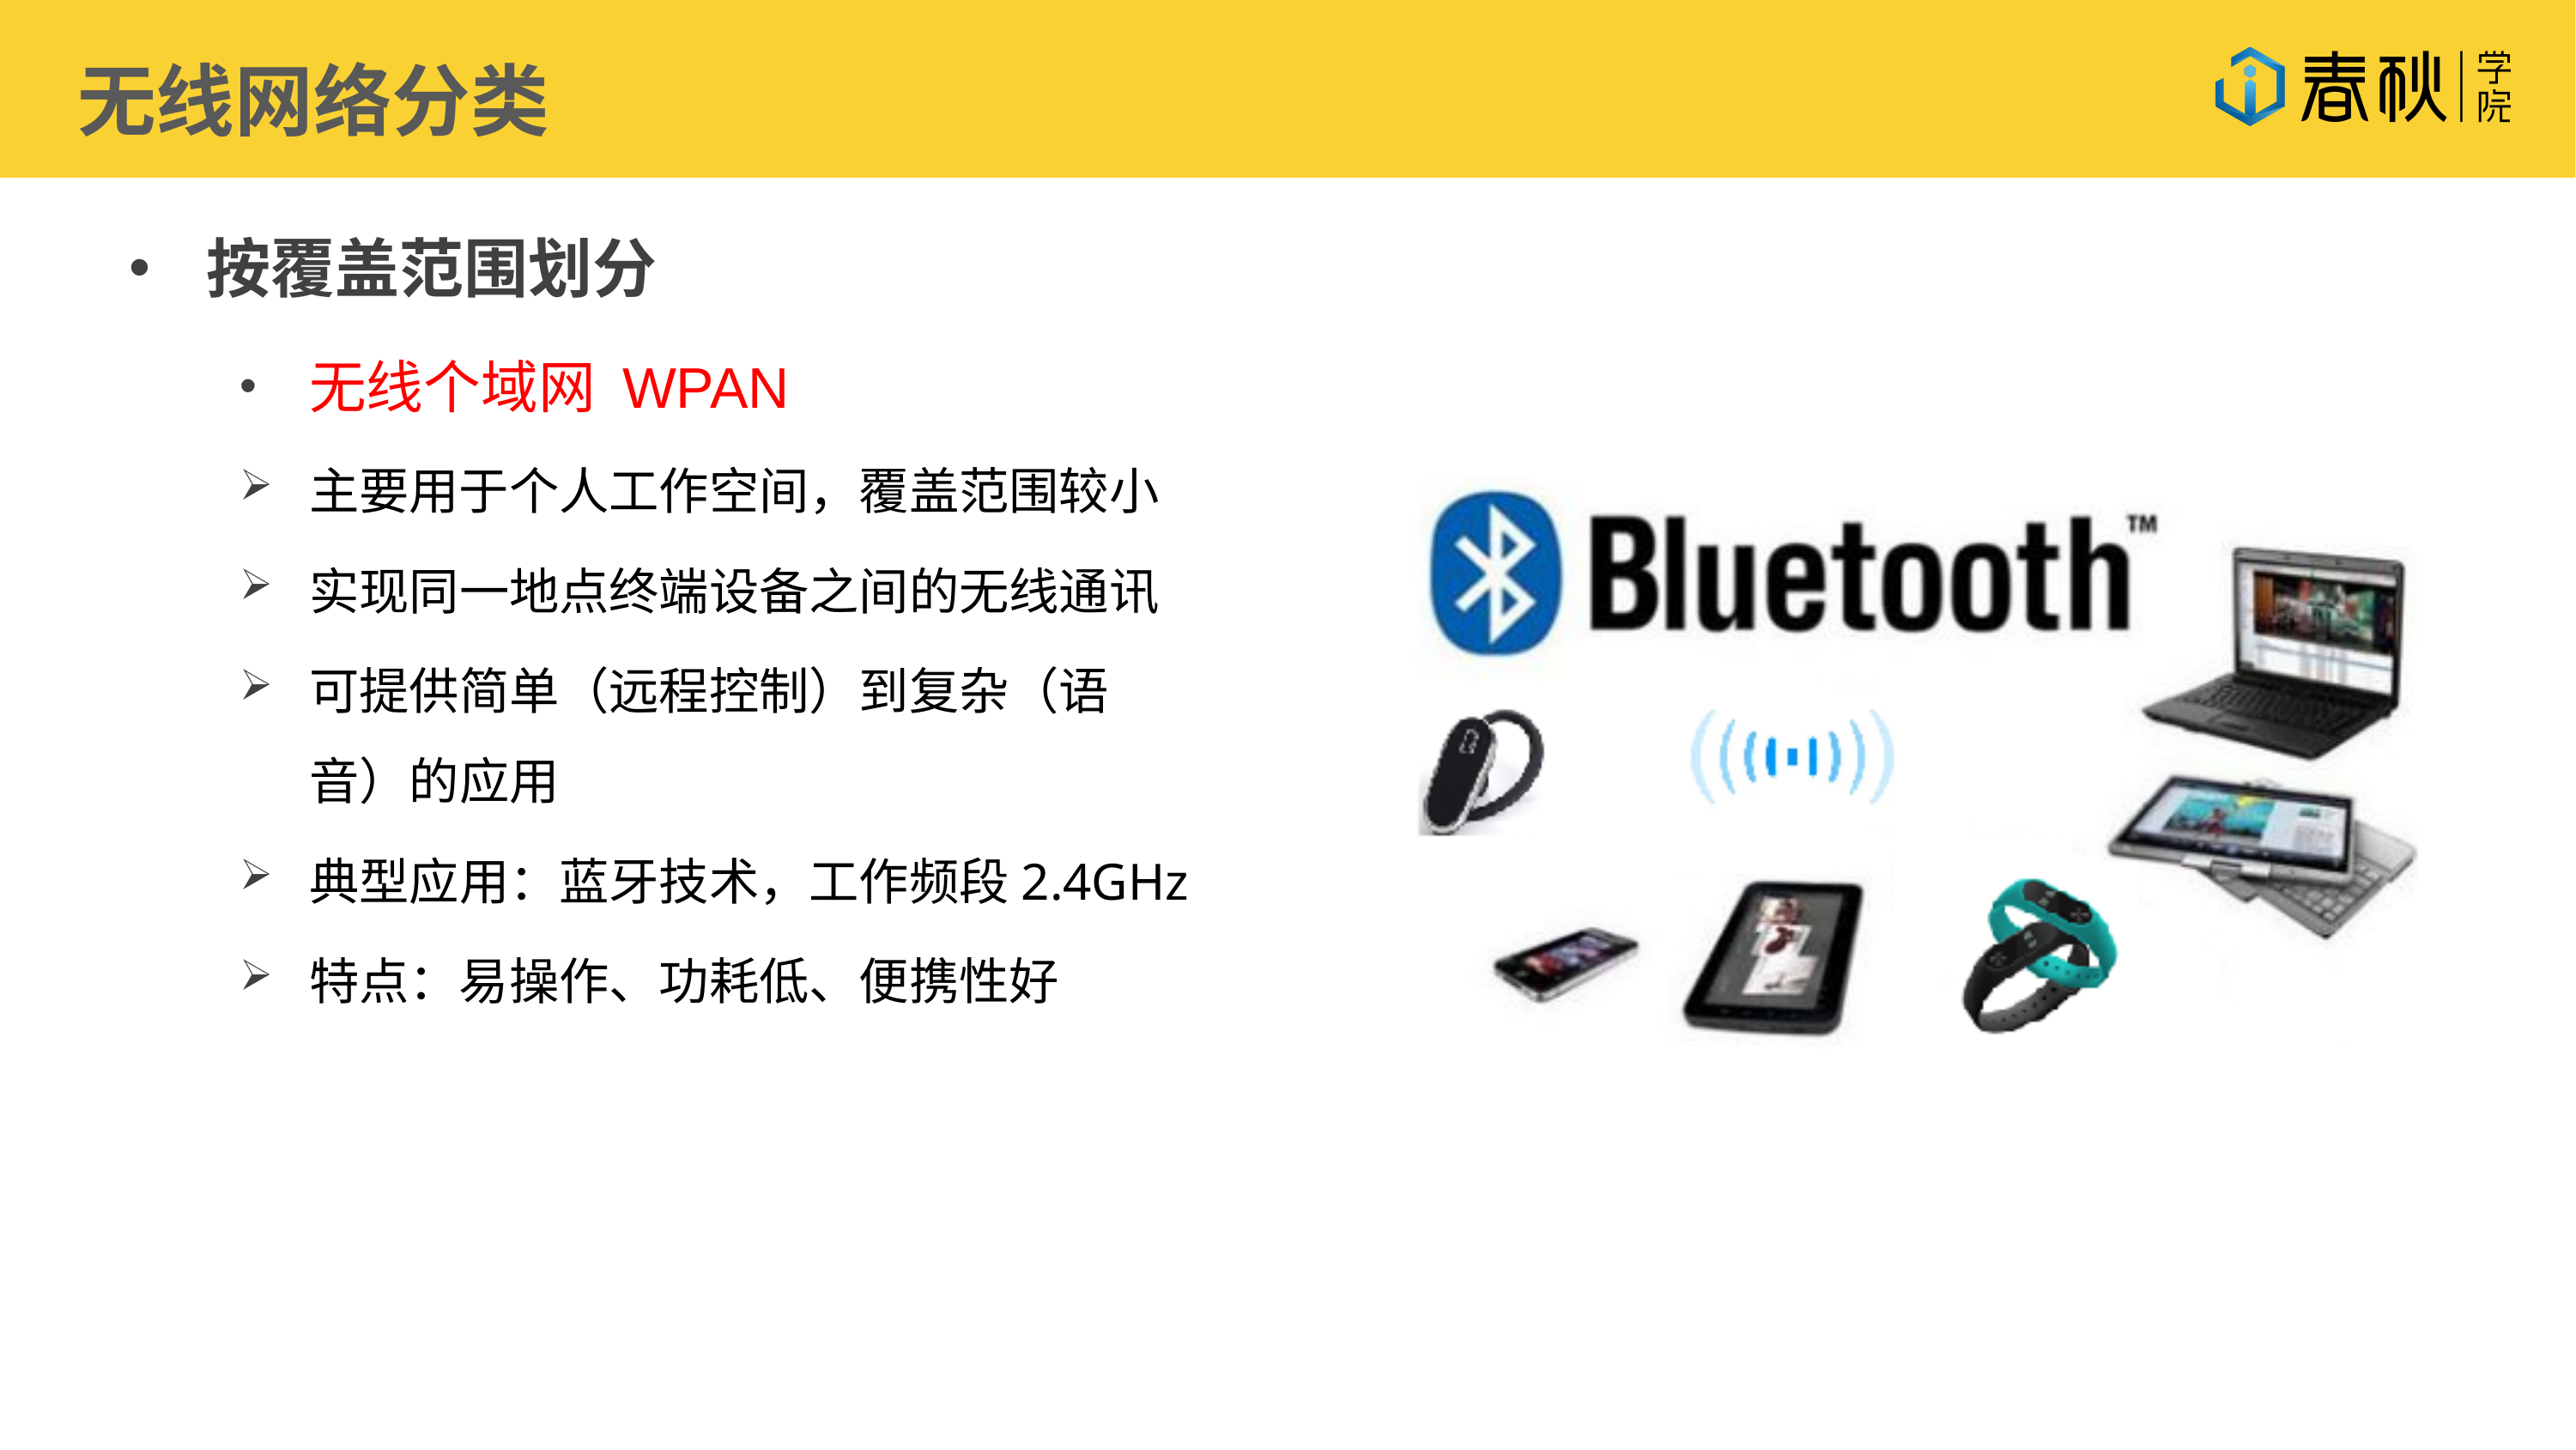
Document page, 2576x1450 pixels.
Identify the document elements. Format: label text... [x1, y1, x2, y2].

picture [0, 0, 2576, 263]
picture [1397, 469, 2435, 1049]
list 无线网络分类 [64, 45, 1112, 137]
